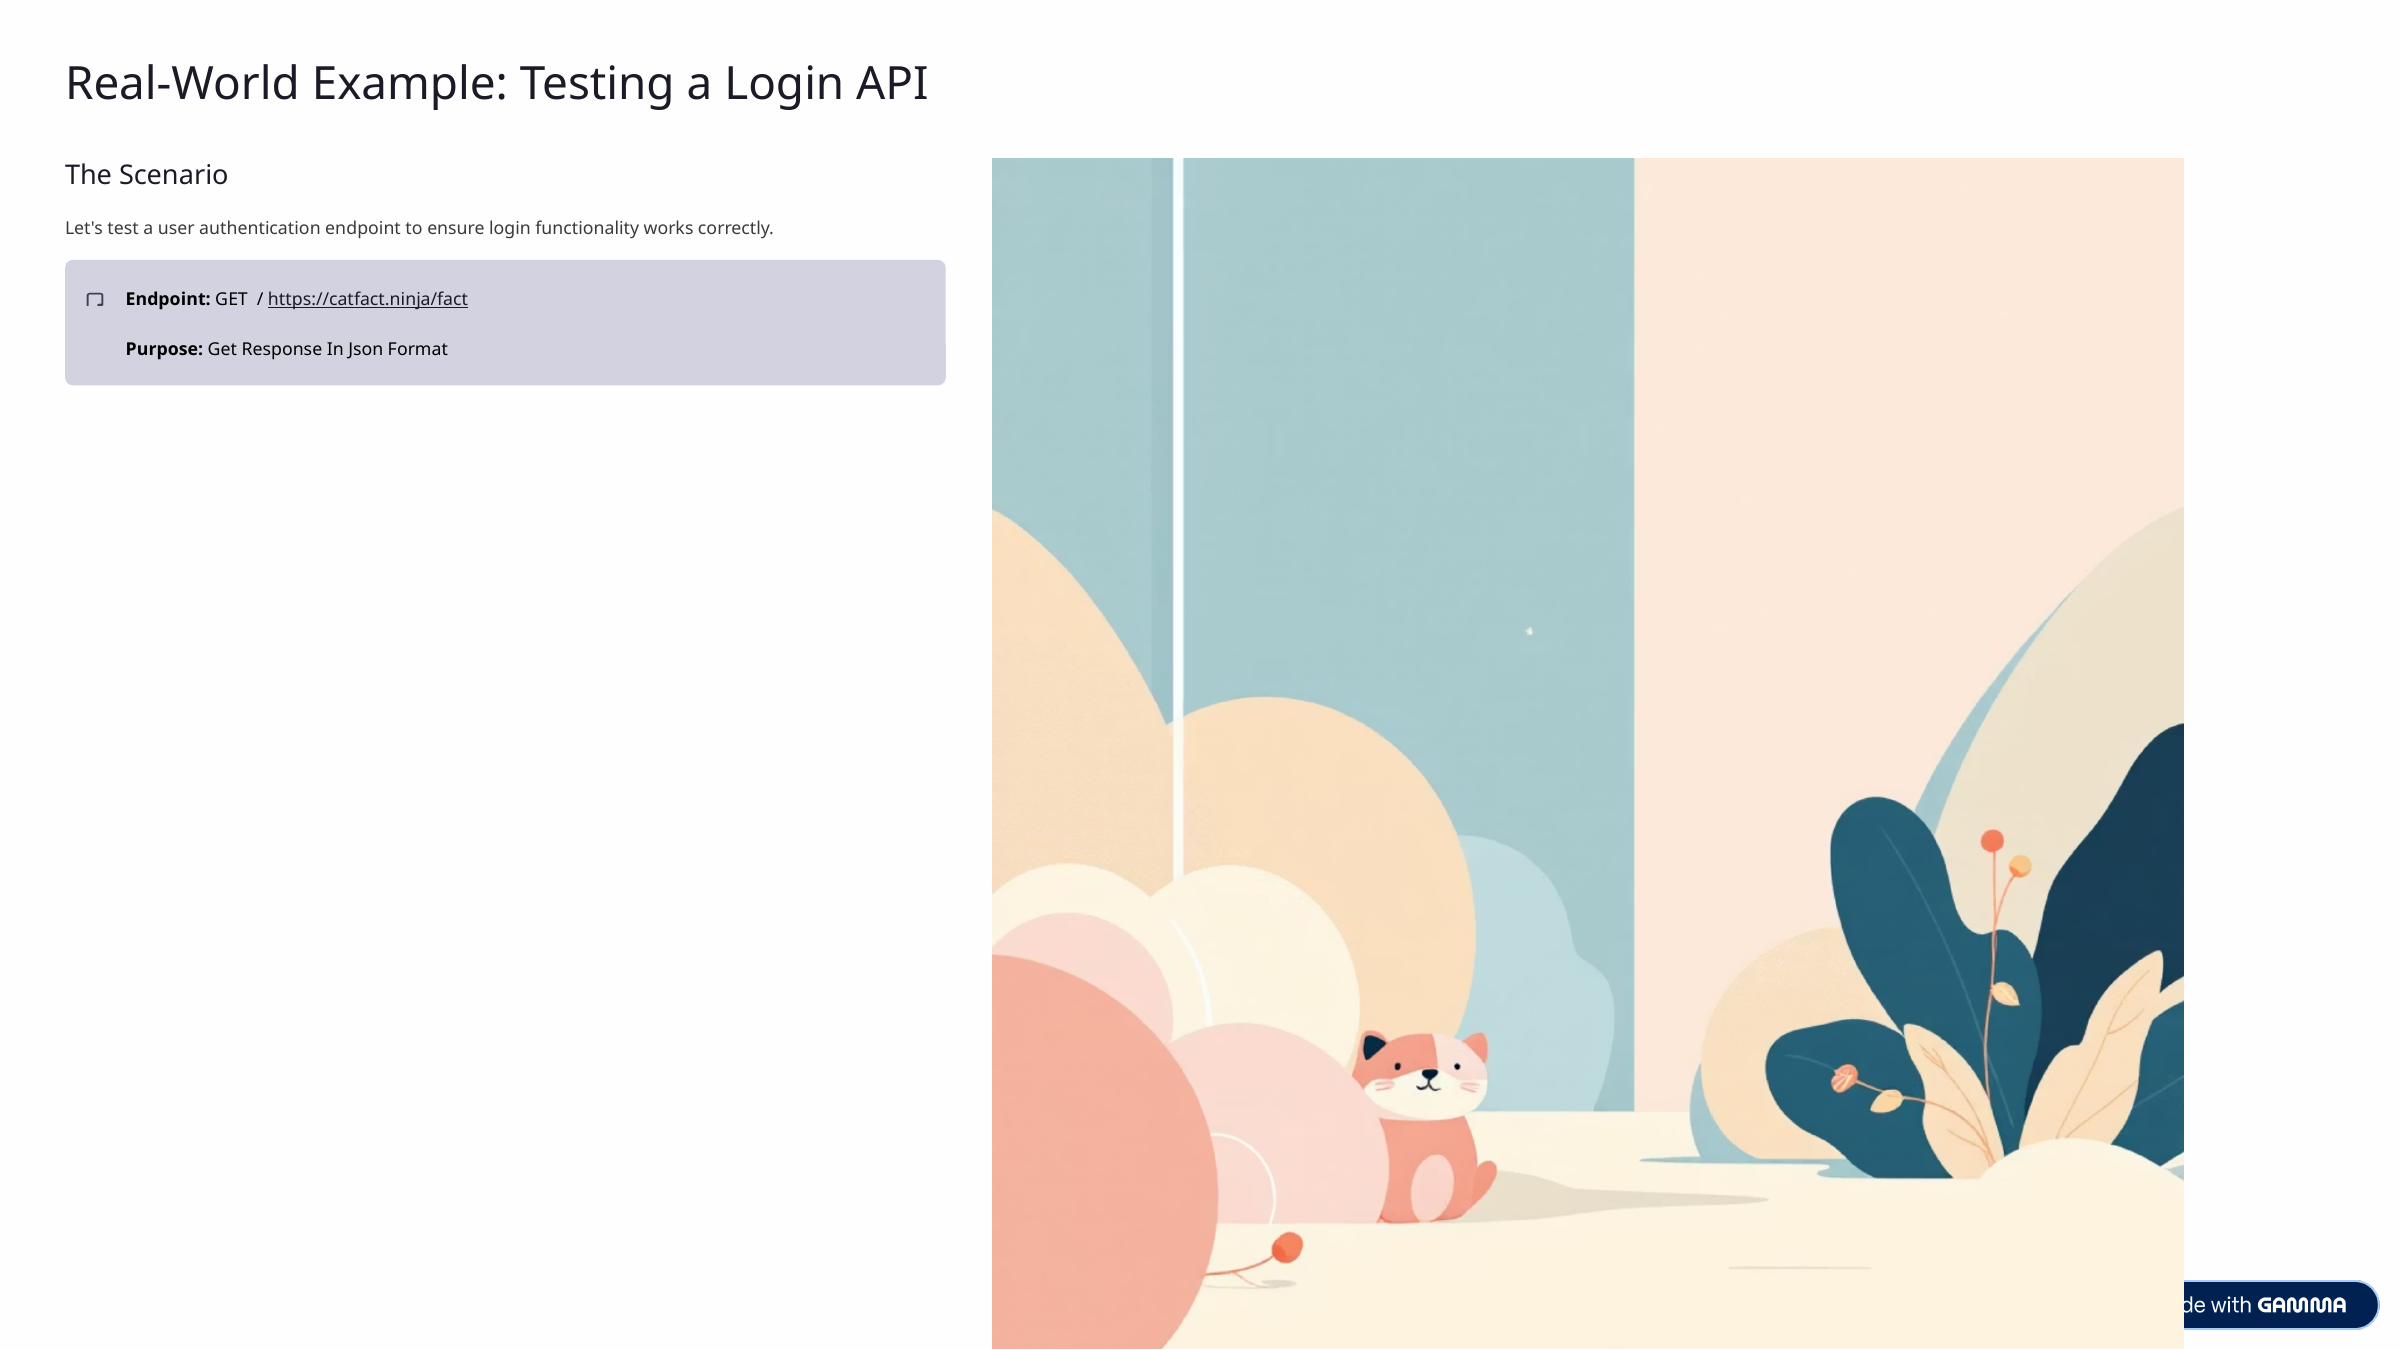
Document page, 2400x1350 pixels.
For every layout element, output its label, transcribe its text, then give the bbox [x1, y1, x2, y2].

text_box [65, 259, 946, 386]
picture [992, 157, 2389, 1349]
text_box Let's test a user authentication endpoint to ensure login functionality works correctly. [65, 209, 946, 239]
text_box Purpose: Get Response In Json Format [125, 329, 928, 360]
text_box Endpoint: GET / https://catfact.ninja/fact [125, 283, 928, 313]
picture [83, 286, 107, 306]
text_box Real-World Example: Testing a Login API [65, 51, 934, 110]
text_box The Scenario [65, 155, 345, 191]
